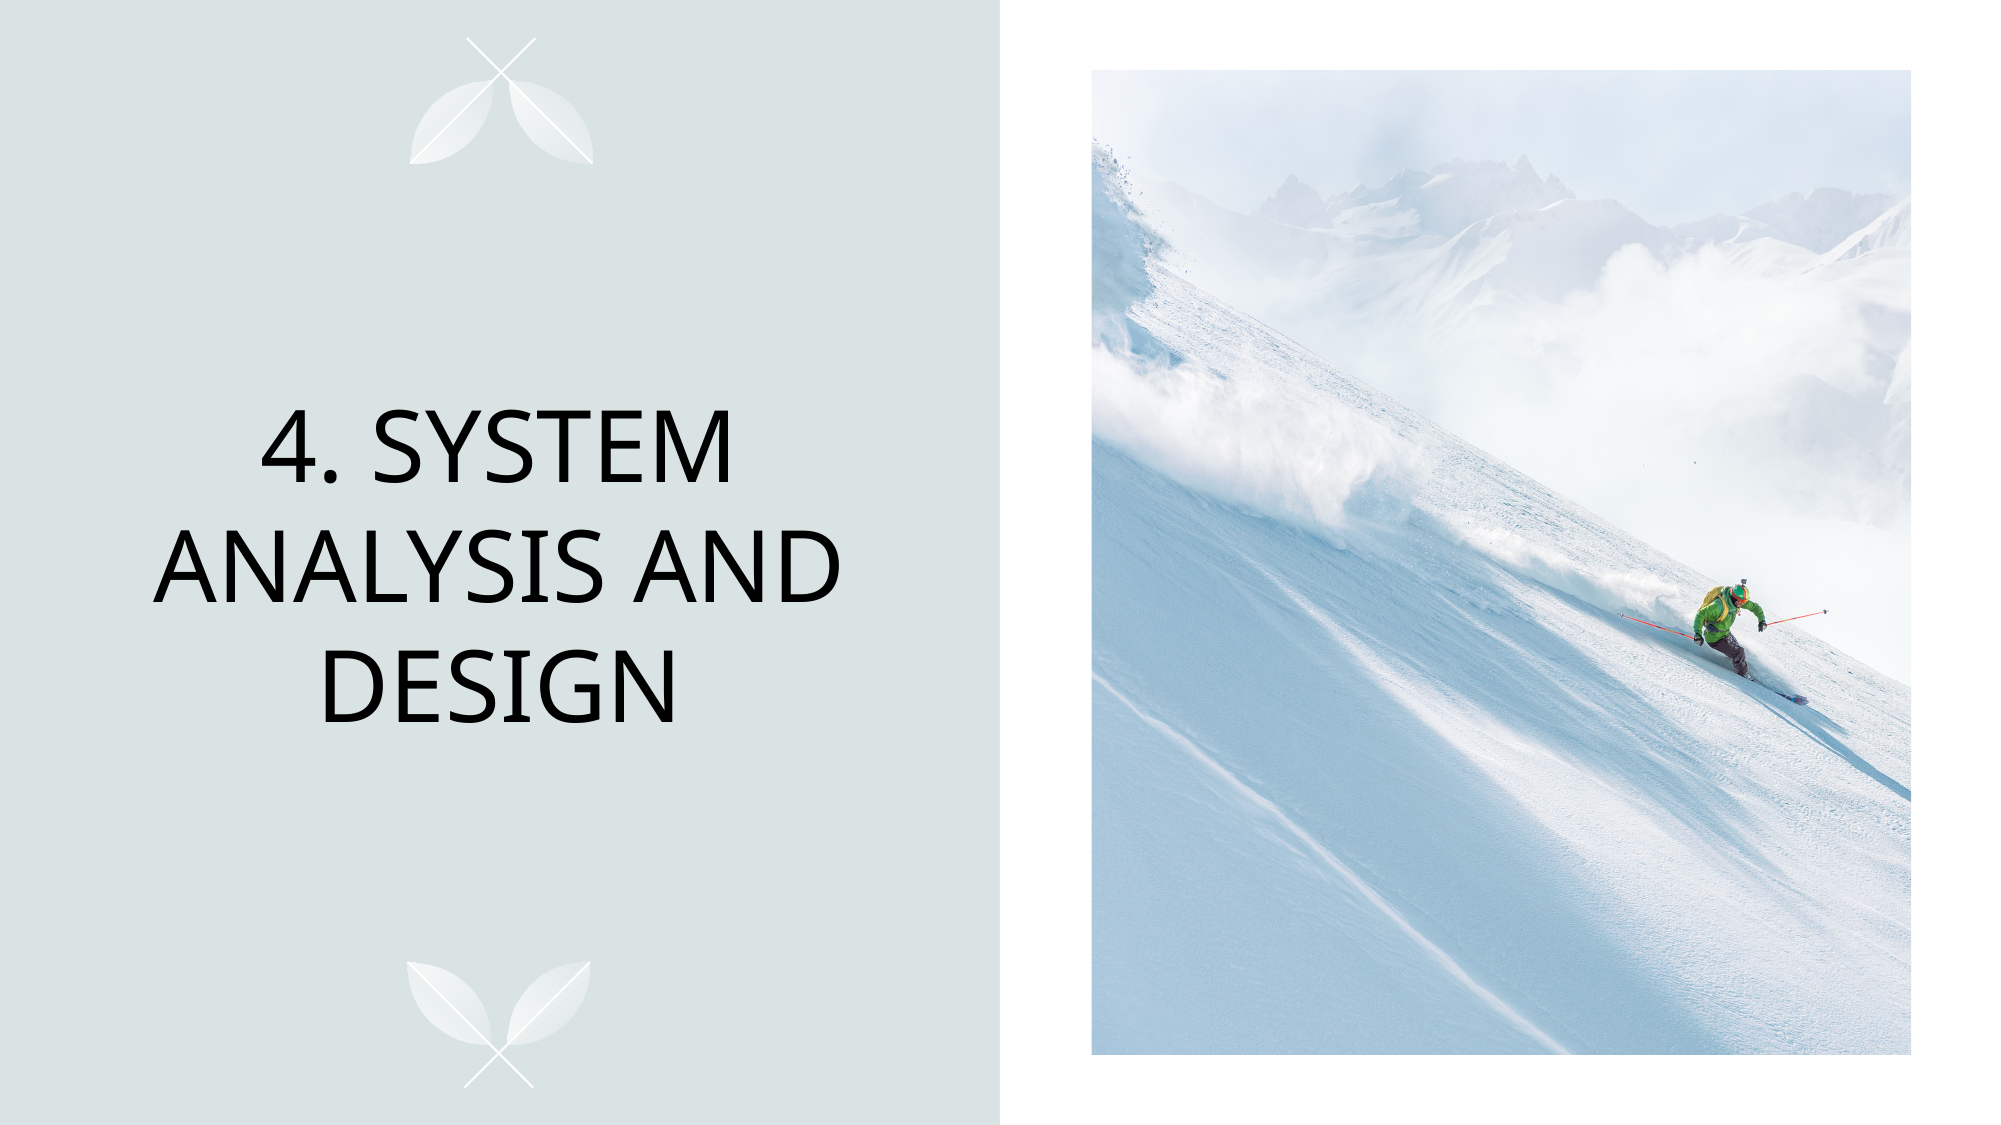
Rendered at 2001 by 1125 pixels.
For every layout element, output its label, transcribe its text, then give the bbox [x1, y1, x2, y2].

title 4. SYSTEM ANALYSIS AND DESIGN [75, 163, 925, 963]
picture [1091, 70, 1912, 1055]
